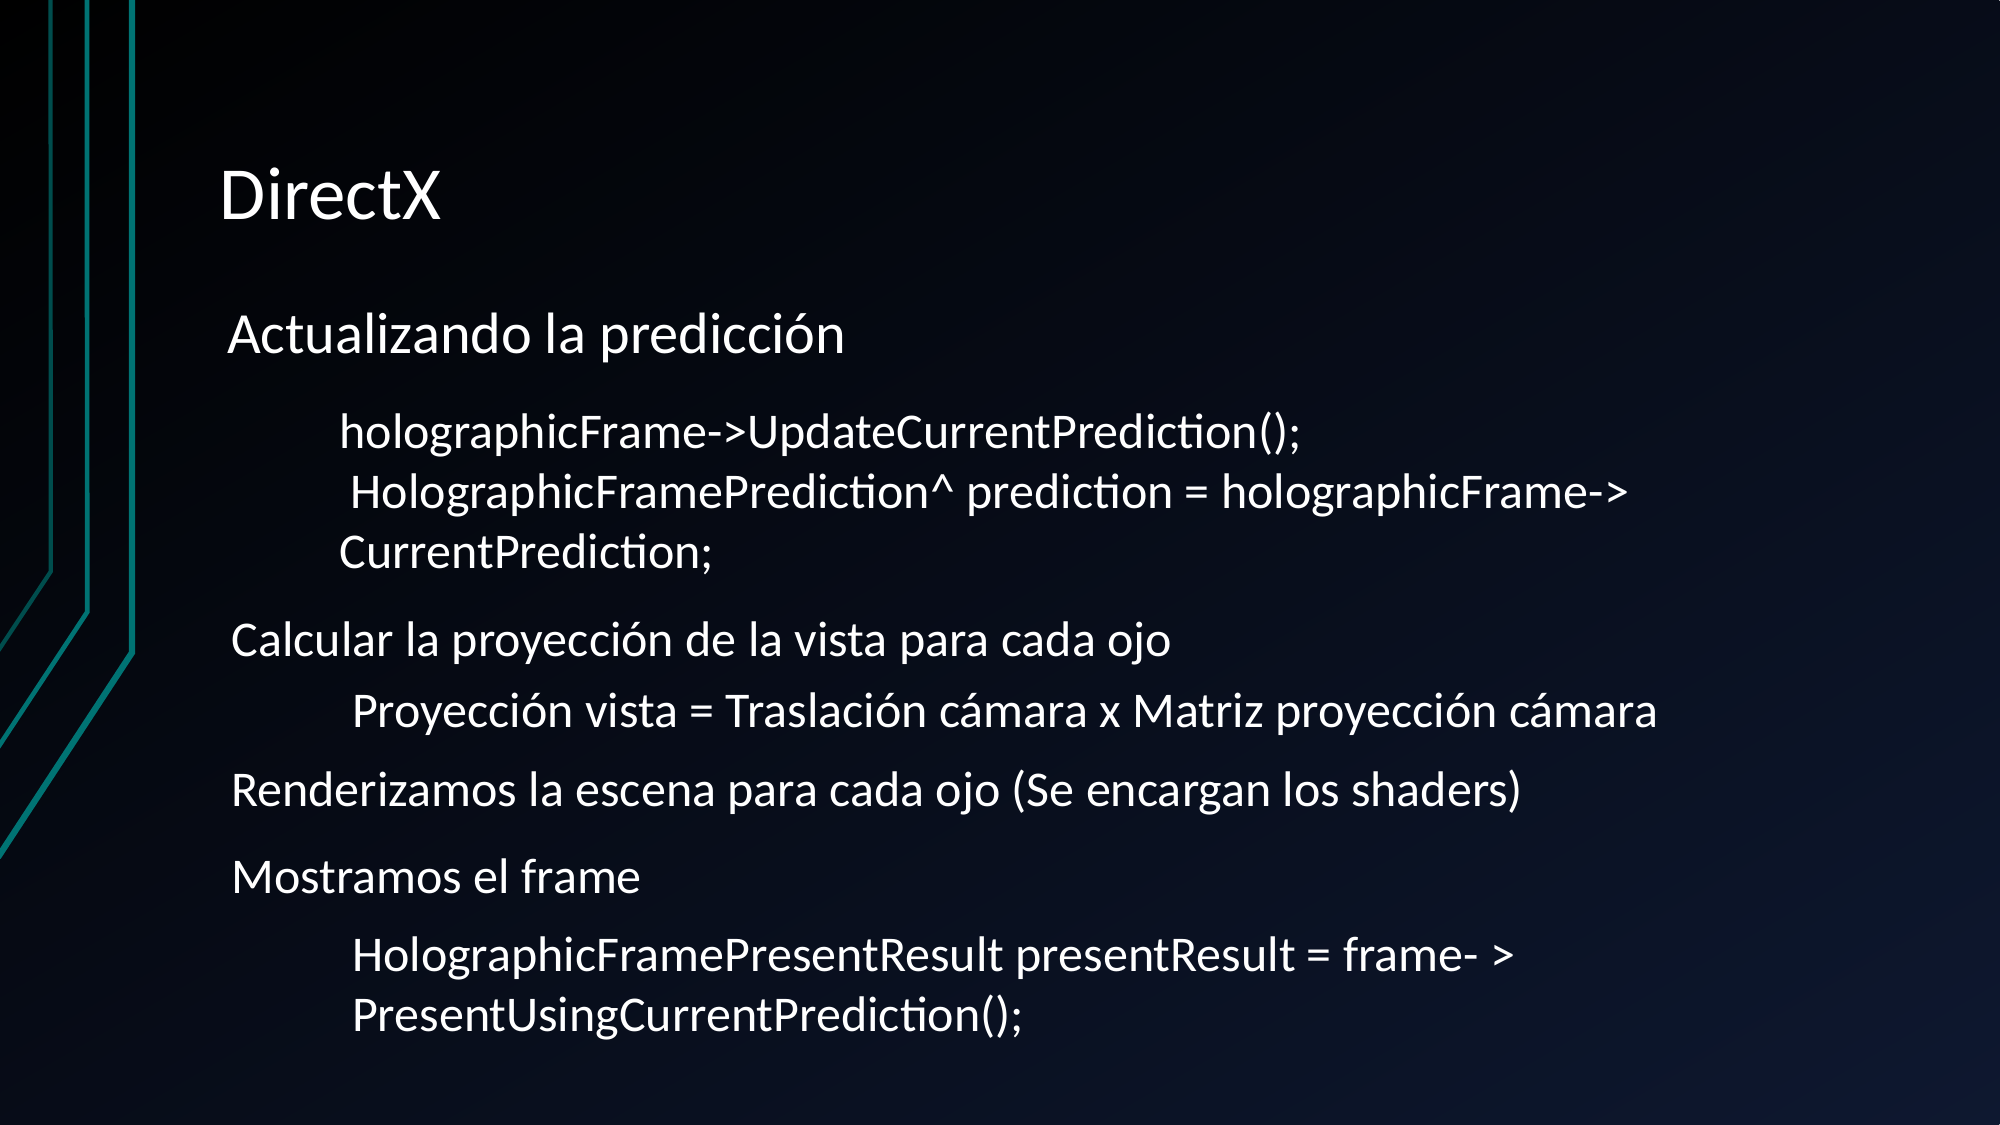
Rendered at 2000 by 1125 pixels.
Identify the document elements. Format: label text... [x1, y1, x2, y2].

text_box Renderizamos la escena para cada ojo (Se encargan los shaders) [216, 748, 1563, 824]
text_box Actualizando la predicción [212, 287, 1163, 373]
text_box HolographicFramePresentResult presentResult = frame- > PresentUsingCurrentPrediction(); [337, 913, 2000, 1049]
text_box holographicFrame->UpdateCurrentPrediction(); HolographicFramePrediction^ prediction = holographicFrame-> CurrentPrediction; [324, 391, 2000, 587]
text_box Mostramos el frame [216, 836, 1217, 911]
title DirectX [199, 45, 1900, 246]
text_box Proyección vista = Traslación cámara x Matriz proyección cámara [337, 670, 2000, 746]
text_box Calcular la proyección de la vista para cada ojo [216, 599, 1217, 674]
